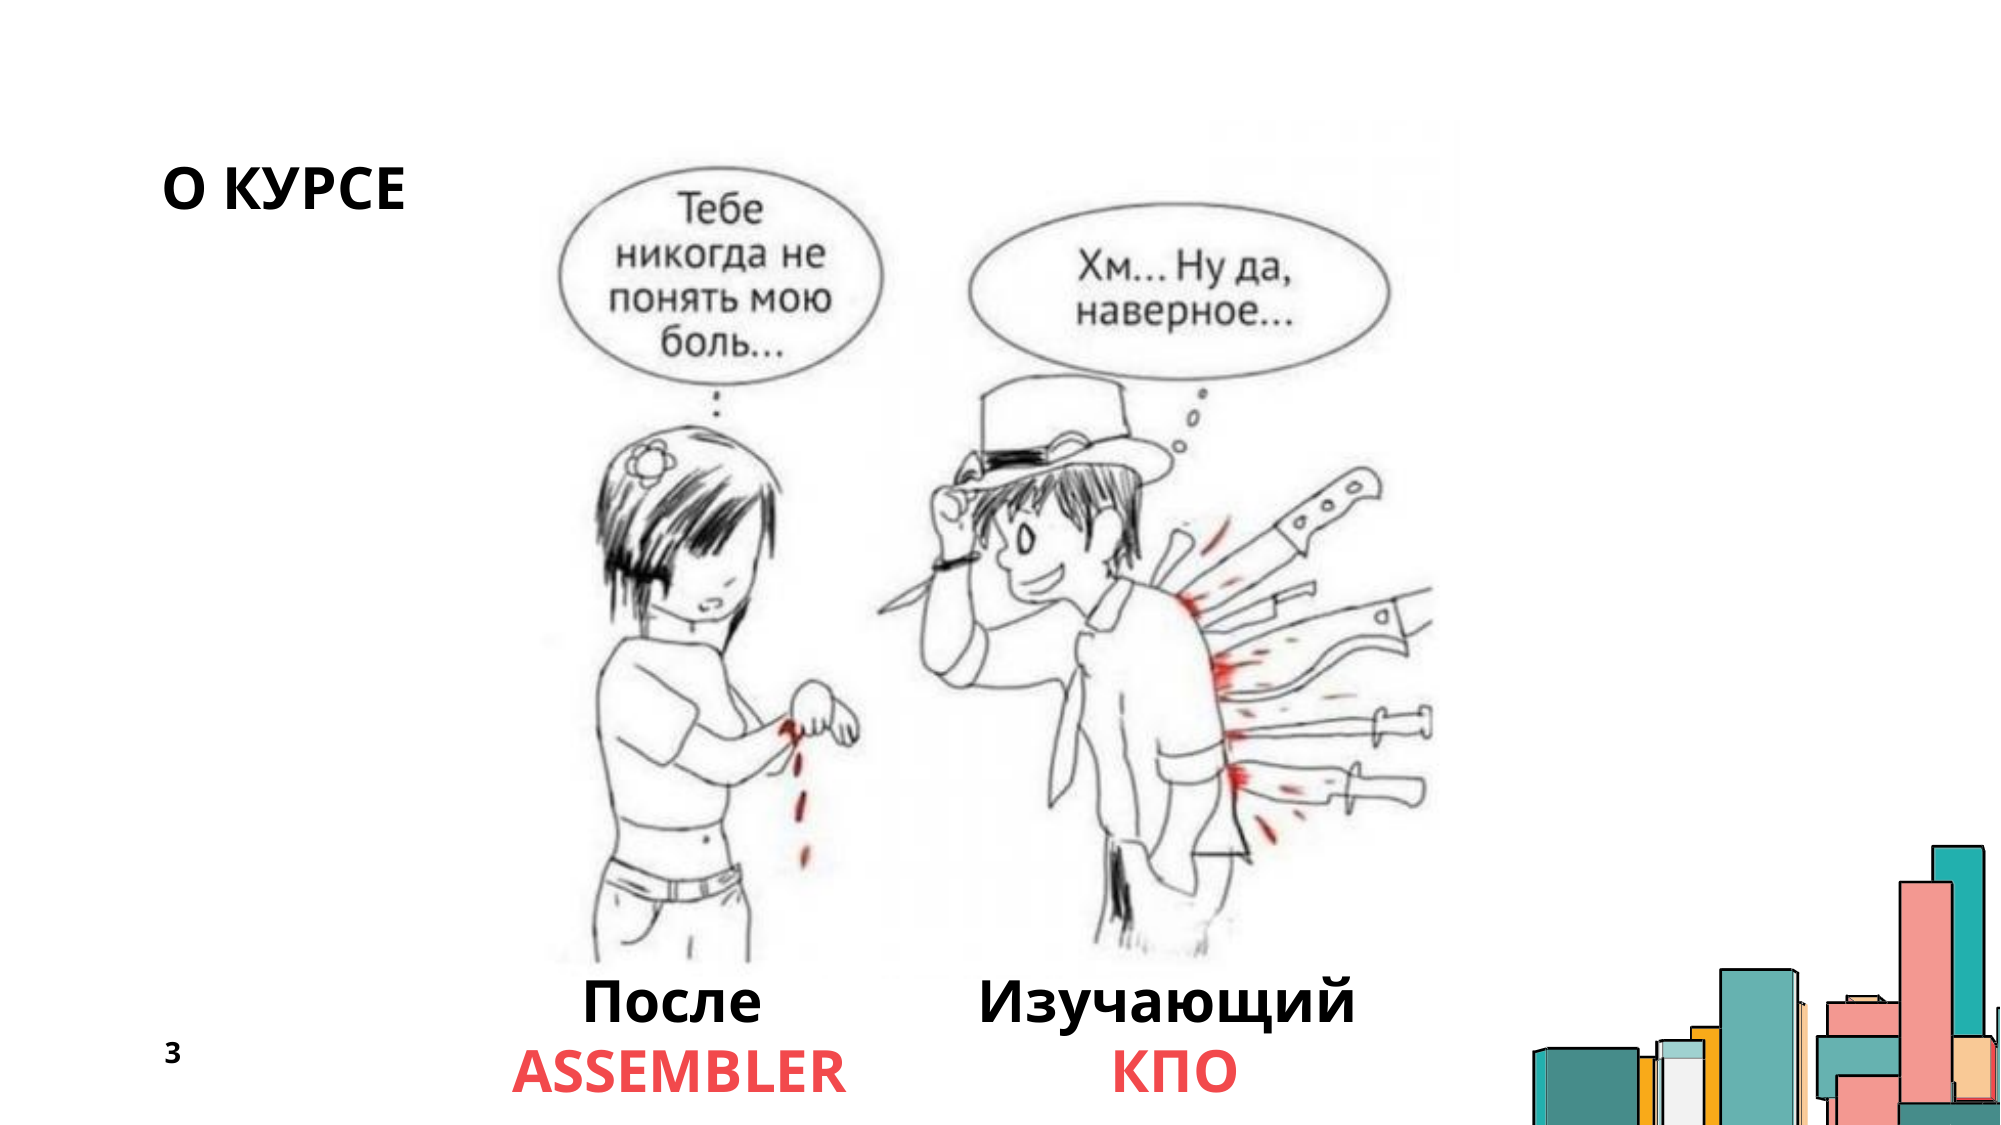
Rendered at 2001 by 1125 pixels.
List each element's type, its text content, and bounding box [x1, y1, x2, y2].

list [539, 120, 1460, 979]
slide_number 3 [149, 1024, 497, 1085]
title О курсе [146, 11, 1854, 230]
text_box Изучающий КПО [963, 979, 1388, 1112]
picture [1471, 834, 2000, 1125]
text_box После ASSEMBLER [497, 956, 862, 1112]
